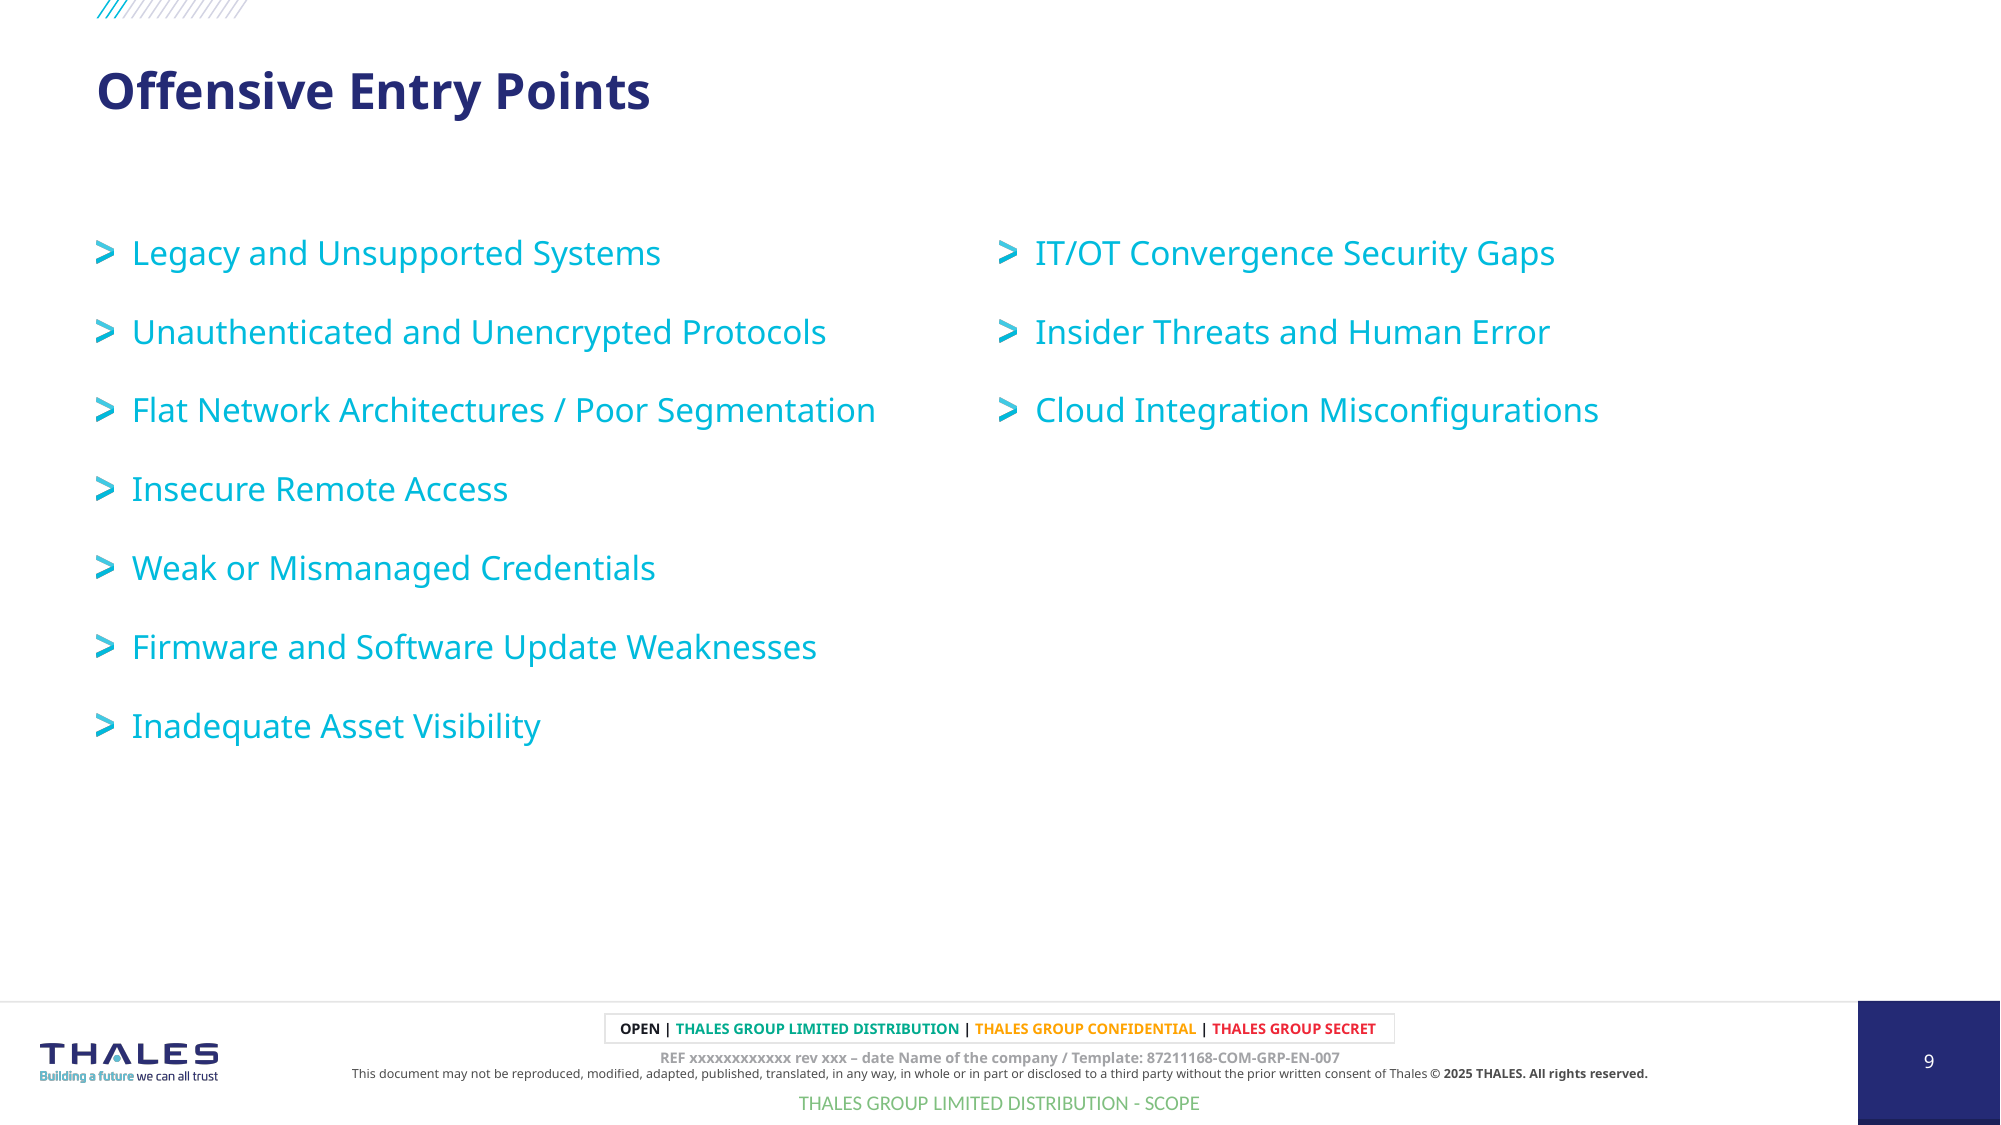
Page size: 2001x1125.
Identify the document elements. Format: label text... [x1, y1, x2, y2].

list Legacy and Unsupported Systems Unauthenticated and Unencrypted Protocols Flat Network Architectures / Poor Segmentation Insecure Remote Access Weak or Mismanaged Credentials Firmware and Software Update Weaknesses Inadequate Asset Visibility IT/OT Convergence Security Gaps Insider Threats and Human Error Cloud Integration Misconfigurations [96, 226, 1904, 824]
picture [96, 397, 120, 422]
picture [999, 319, 1024, 343]
picture [96, 319, 120, 343]
picture [96, 476, 120, 501]
picture [96, 634, 120, 658]
picture [96, 240, 120, 264]
picture [40, 1043, 218, 1083]
picture [999, 397, 1024, 422]
title Offensive Entry Points [96, 59, 1904, 181]
picture [96, 555, 120, 579]
picture [96, 713, 120, 737]
picture [999, 240, 1024, 264]
